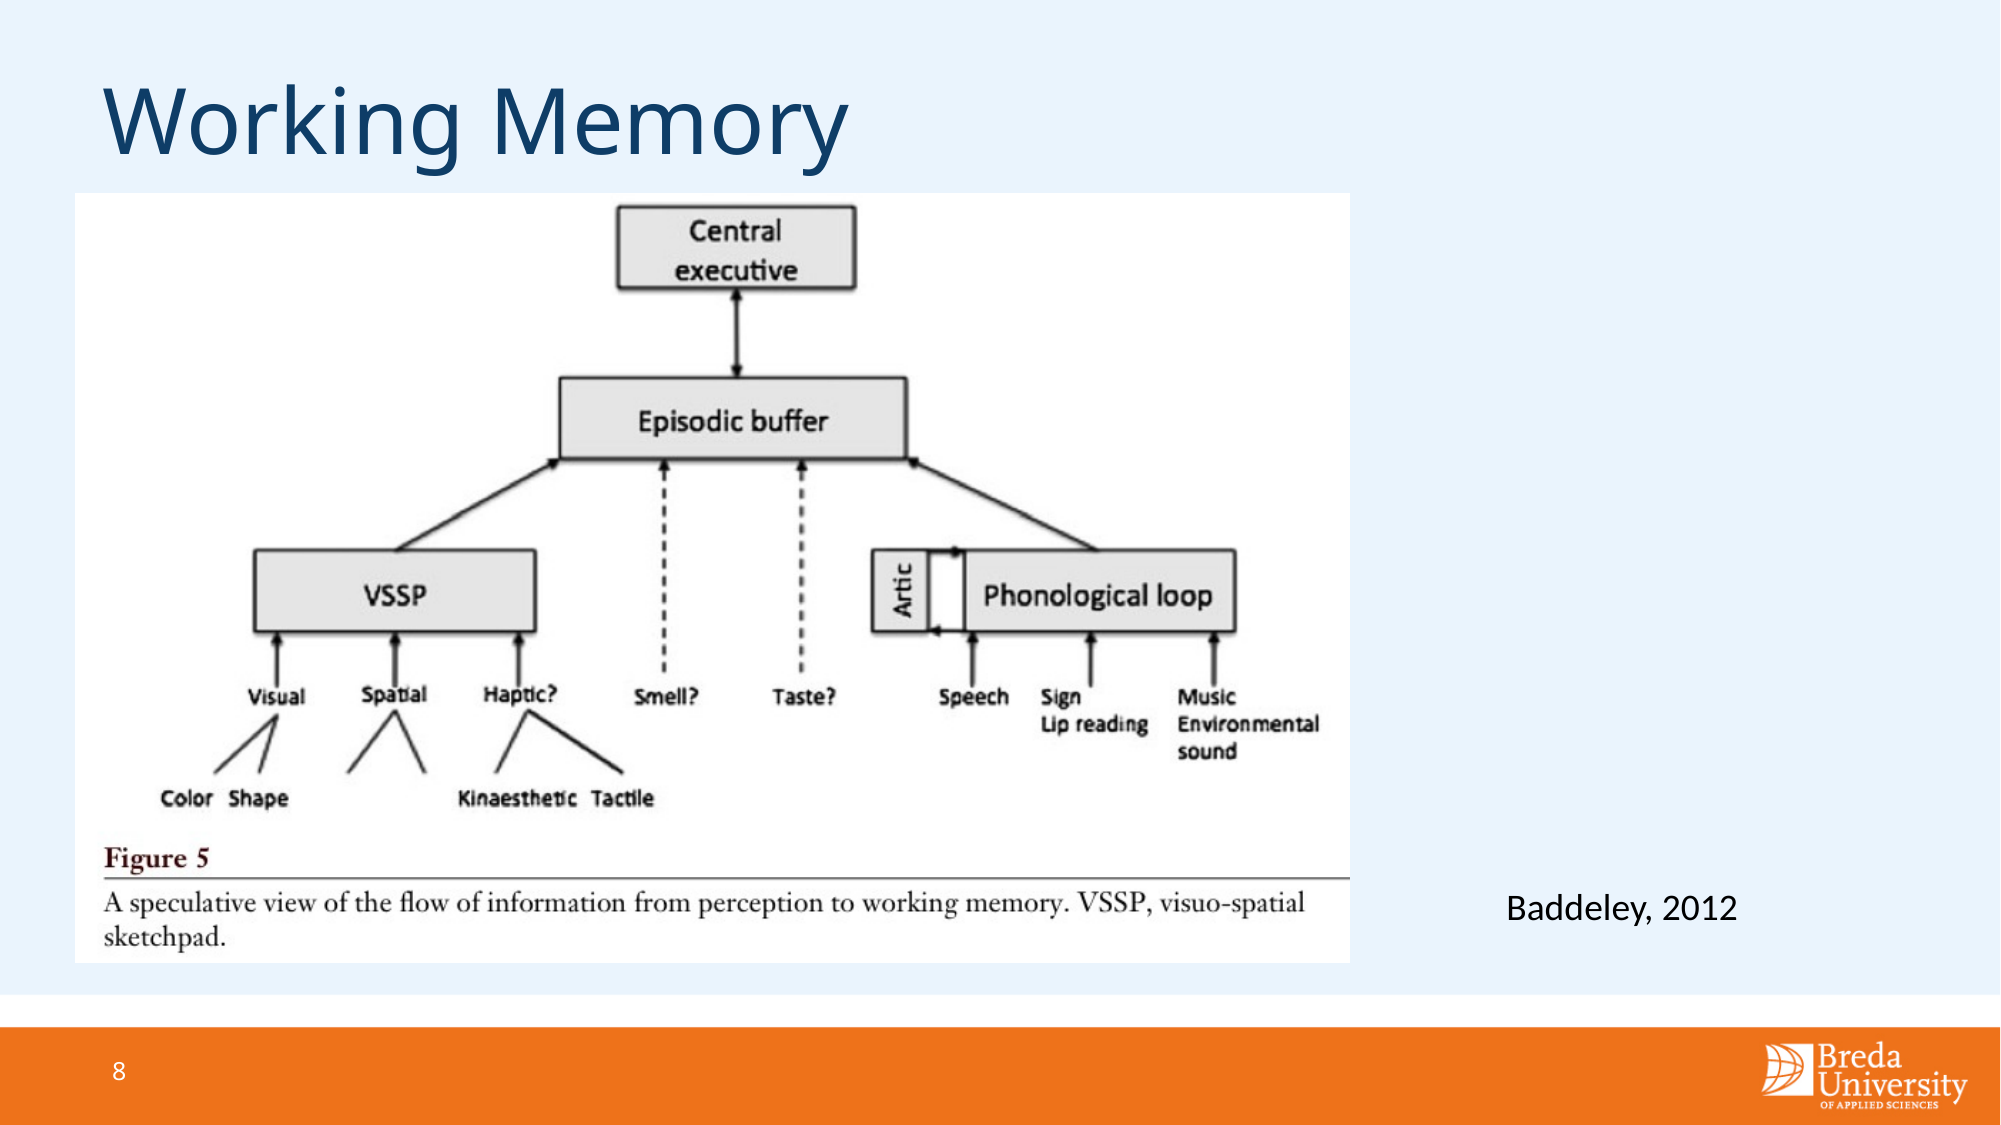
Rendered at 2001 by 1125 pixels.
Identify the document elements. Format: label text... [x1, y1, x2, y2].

title Working Memory [88, 67, 1917, 210]
slide_number 8 [97, 1042, 198, 1103]
picture [0, 0, 2001, 1125]
text_box Baddeley, 2012 [1491, 875, 1813, 936]
